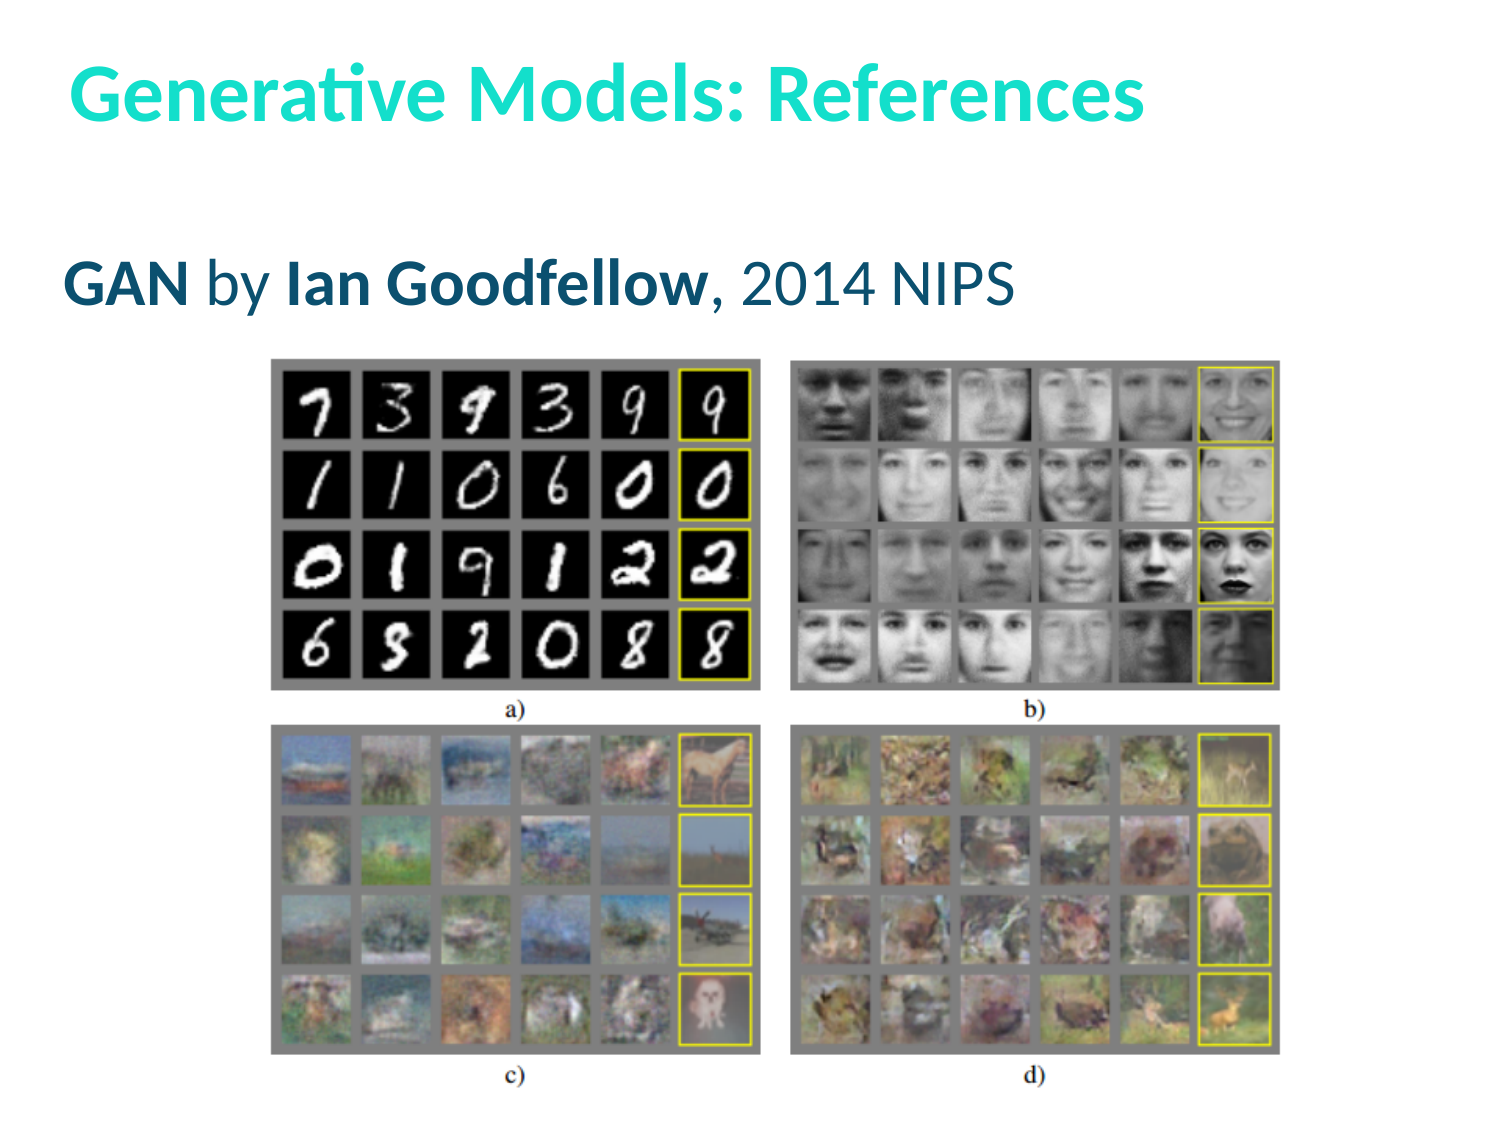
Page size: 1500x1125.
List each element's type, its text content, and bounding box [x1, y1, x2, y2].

picture [265, 353, 1288, 1095]
text_box GAN by Ian Goodfellow, 2014 NIPS [48, 231, 1400, 327]
text_box Generative Models: References [54, 30, 1162, 146]
